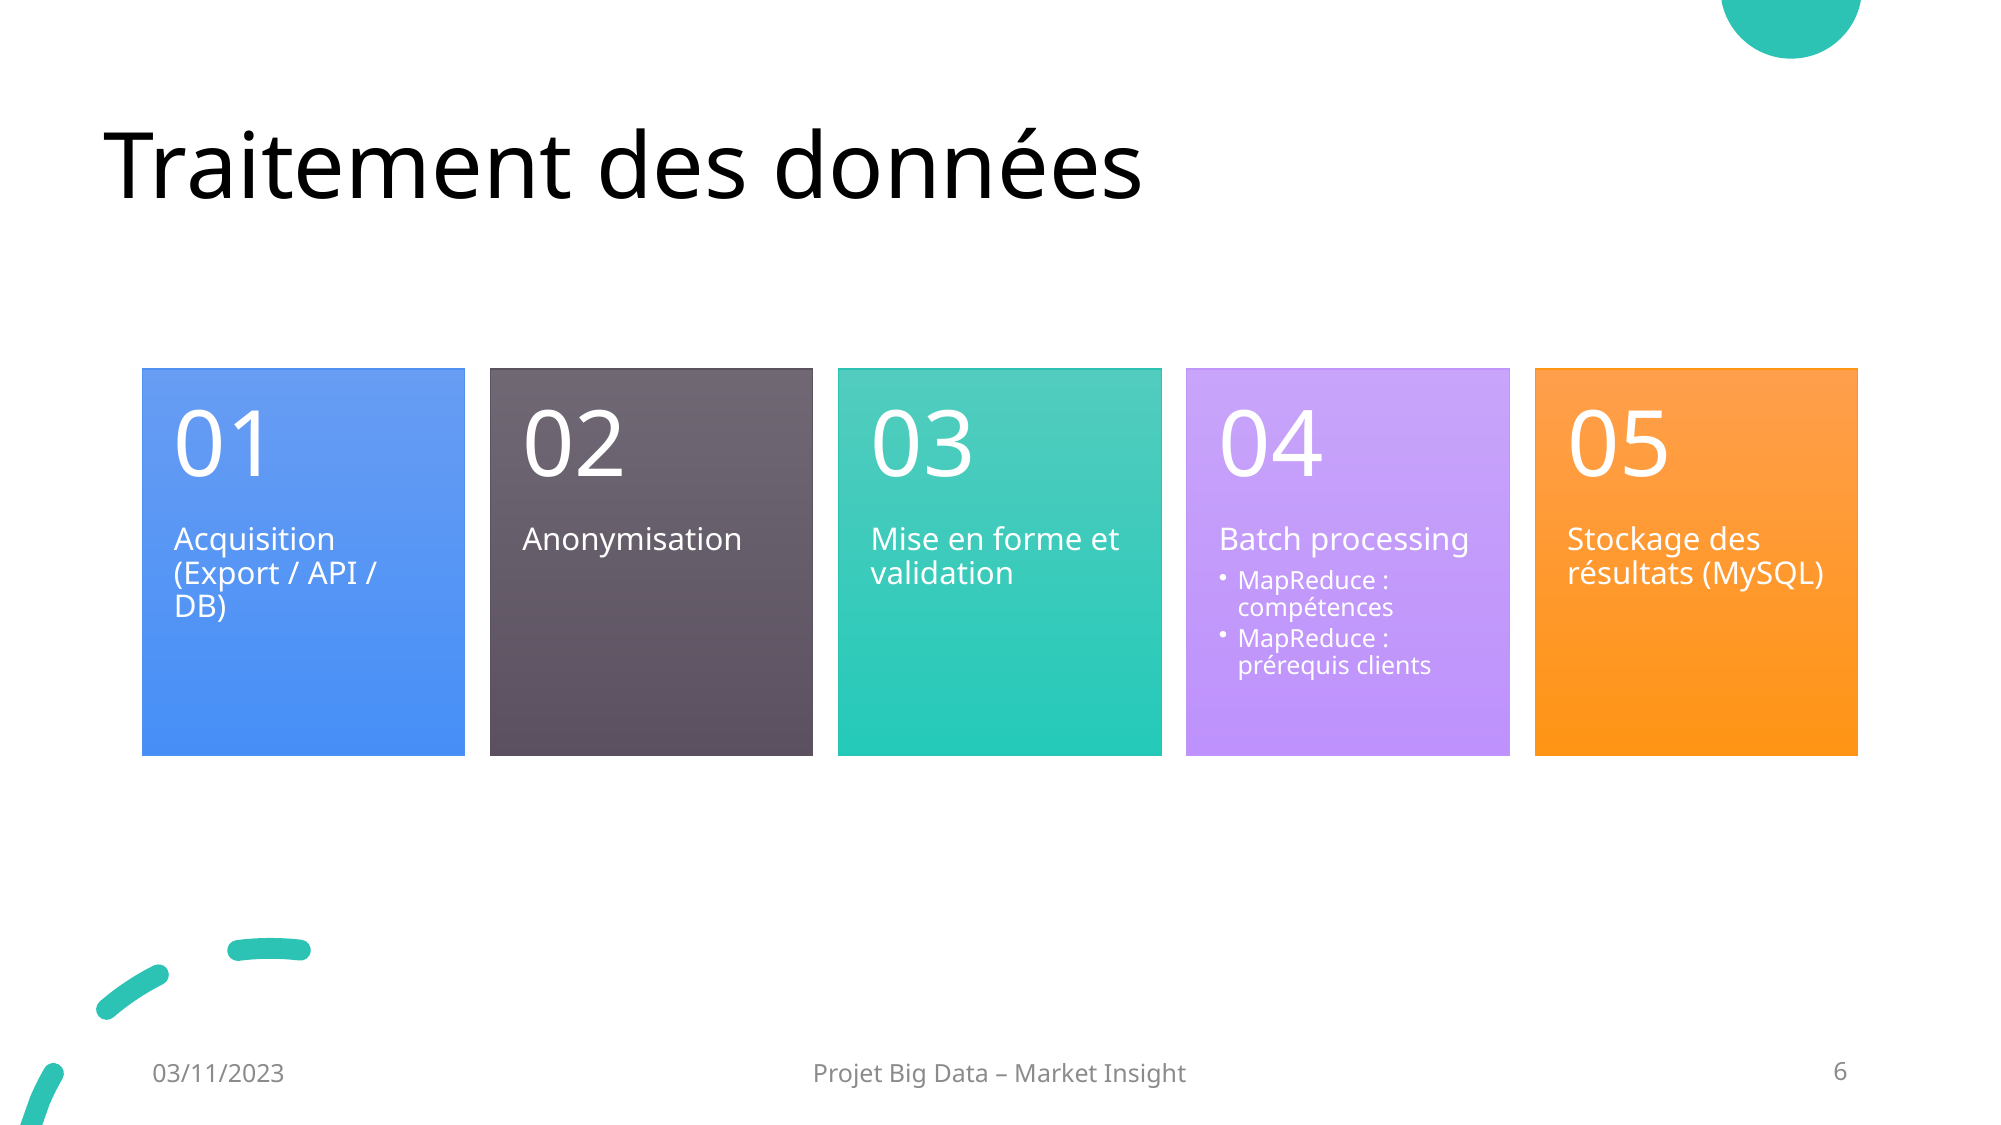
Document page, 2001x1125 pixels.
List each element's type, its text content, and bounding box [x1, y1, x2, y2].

footer Projet Big Data – Market Insight [662, 1042, 1338, 1103]
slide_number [137, 1042, 588, 1103]
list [141, 251, 1859, 874]
slide_number 6 [1412, 1042, 1863, 1103]
title Traitement des données [88, 59, 1814, 278]
